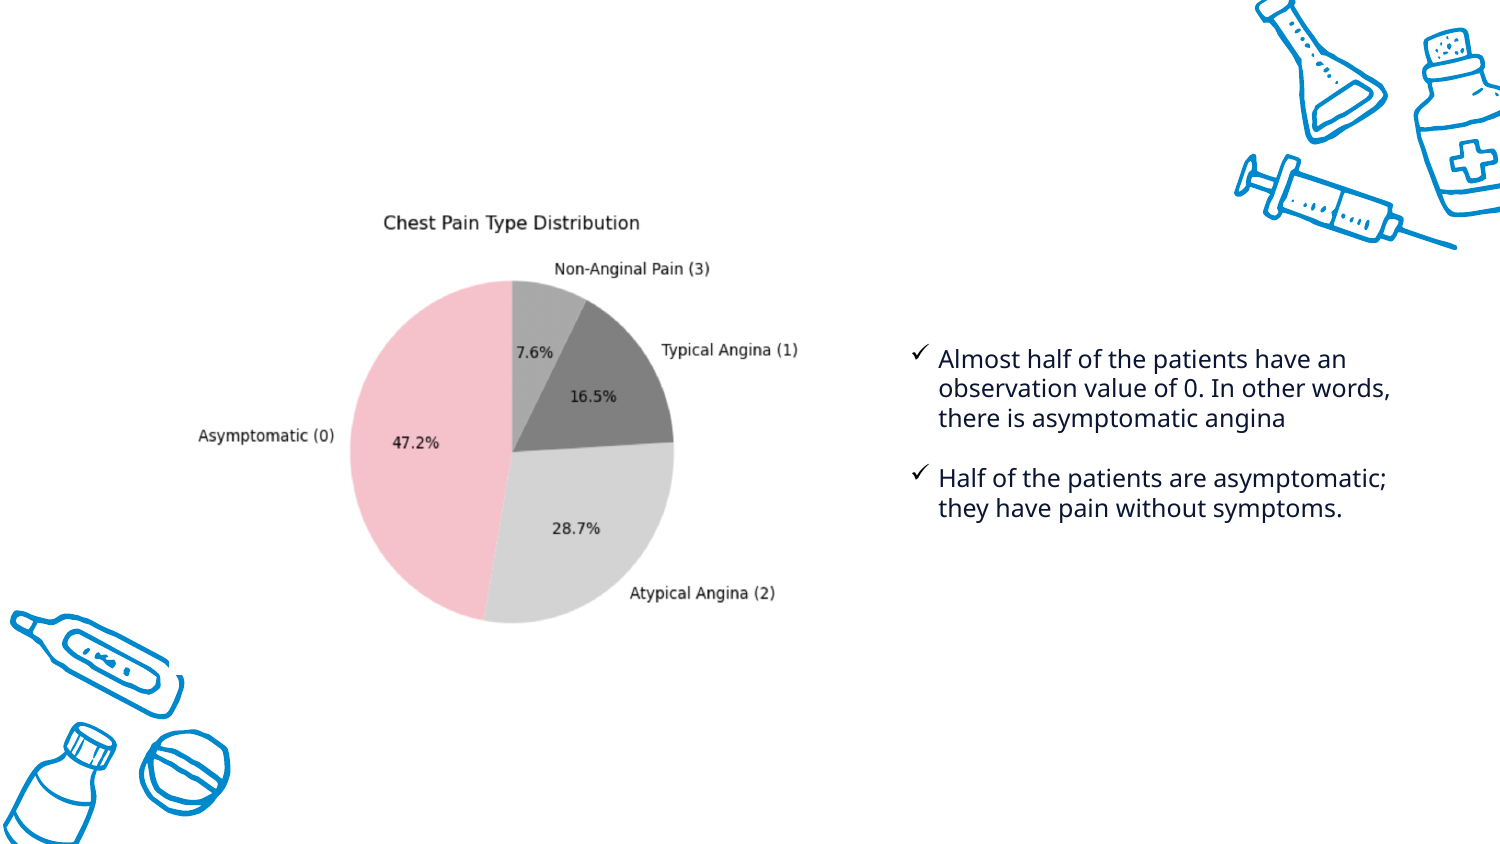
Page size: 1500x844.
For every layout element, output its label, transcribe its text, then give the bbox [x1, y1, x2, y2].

text_box Almost half of the patients have an observation value of 0. In other words, there is asymptomatic angina Half of the patients are asymptomatic; they have pain without symptoms. [895, 335, 1454, 565]
picture [168, 198, 881, 675]
